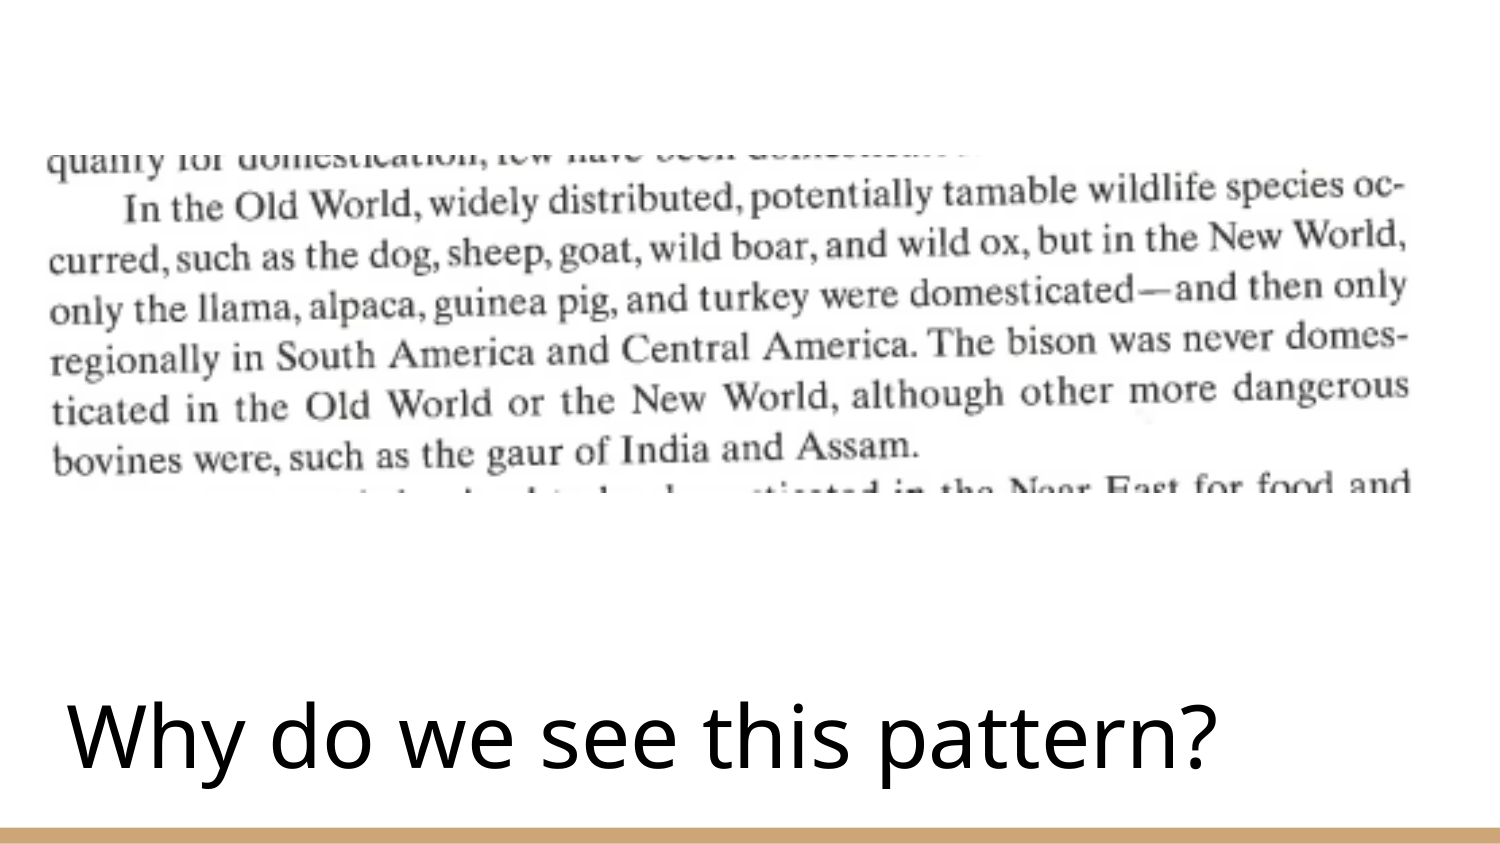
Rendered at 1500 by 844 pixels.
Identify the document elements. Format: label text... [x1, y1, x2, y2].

title Why do we see this pattern? [51, 664, 1449, 802]
picture [24, 154, 1450, 493]
